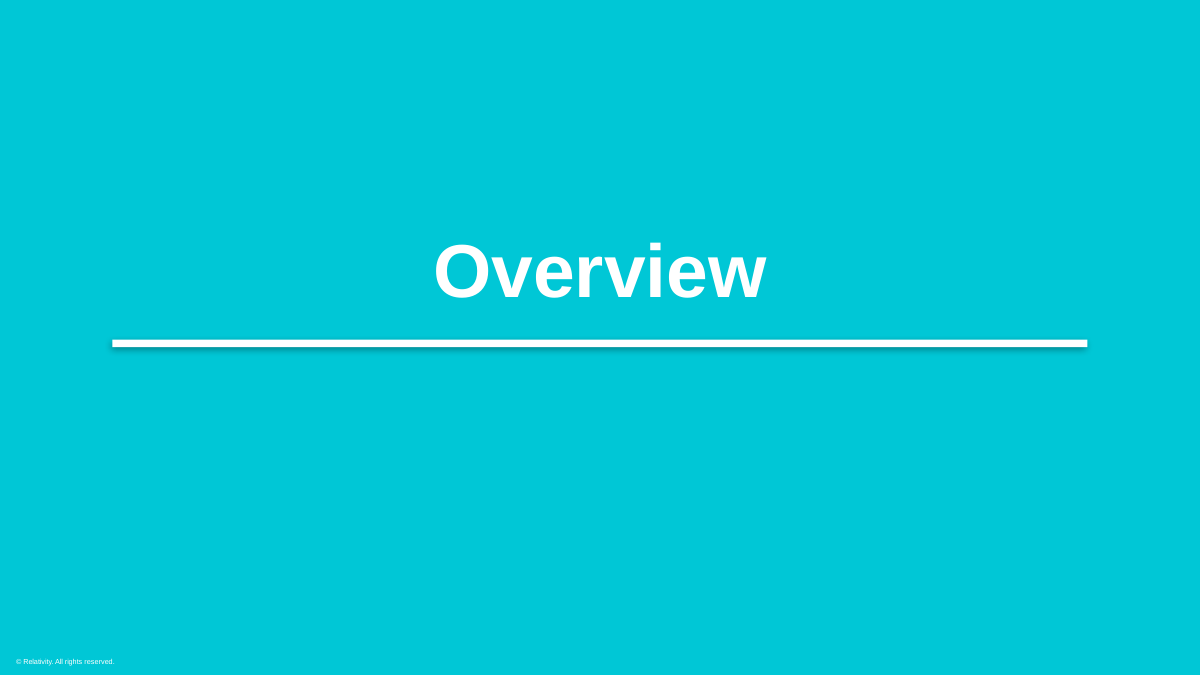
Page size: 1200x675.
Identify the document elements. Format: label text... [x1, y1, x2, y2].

list Overview [112, 237, 1088, 318]
